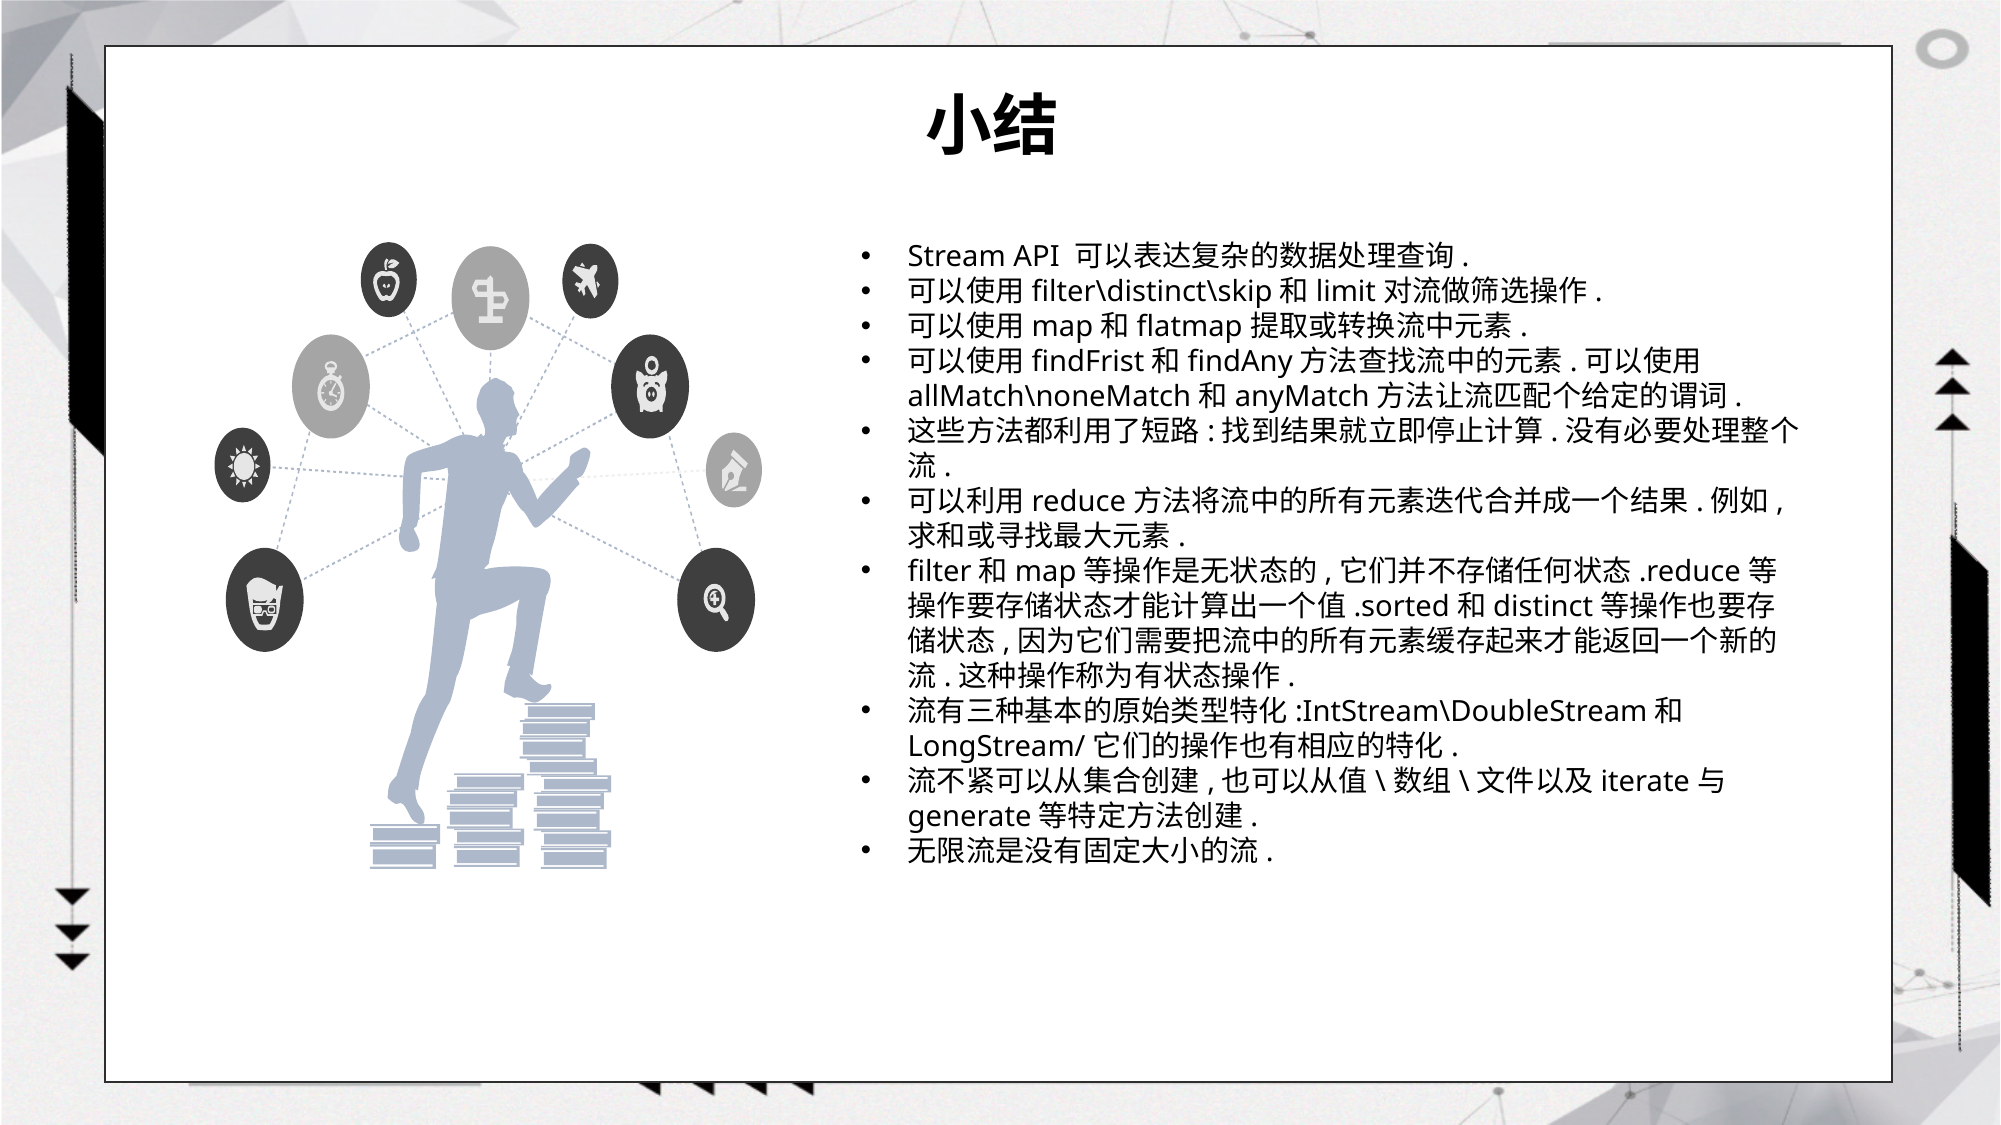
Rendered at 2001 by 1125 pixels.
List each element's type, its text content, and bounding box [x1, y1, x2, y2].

picture [0, 0, 2001, 1125]
text_box Stream API 可以表达复杂的数据处理查询. 可以使用filter\distinct\skip和limit对流做筛选操作. 可以使用map和flatmap提取或转换流中元素. 可以使用findFrist和findAny方法查找流中的元素.可以使用allMatch\noneMatch和anyMatch方法让流匹配个给定的谓词. 这些方法都利用了短路:找到结果就立即停止计算.没有必要处理整个流. 可以利用reduce方法将流中的所有元素迭代合并成一个结果.例如,求和或寻找最大元素. filter和map等操作是无状态的,它们并不存储任何状态.reduce等操作要存储状态才能计算出一个值.sorted和distinct等操作也要存储状态,因为它们需要把流中的所有元素缓存起来才能返回一个新的流.这种操作称为有状态操作. 流有三种基本的原始类型特化:IntStream\DoubleStream和LongStream/它们的操作也有相应的特化. 流不紧可以从集合创建,也可以从值\数组\文件以及iterate与generate等特定方法创建. 无限流是没有固定大小的流. [845, 230, 1818, 917]
title 小结 [640, 59, 1345, 196]
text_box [211, 238, 765, 869]
